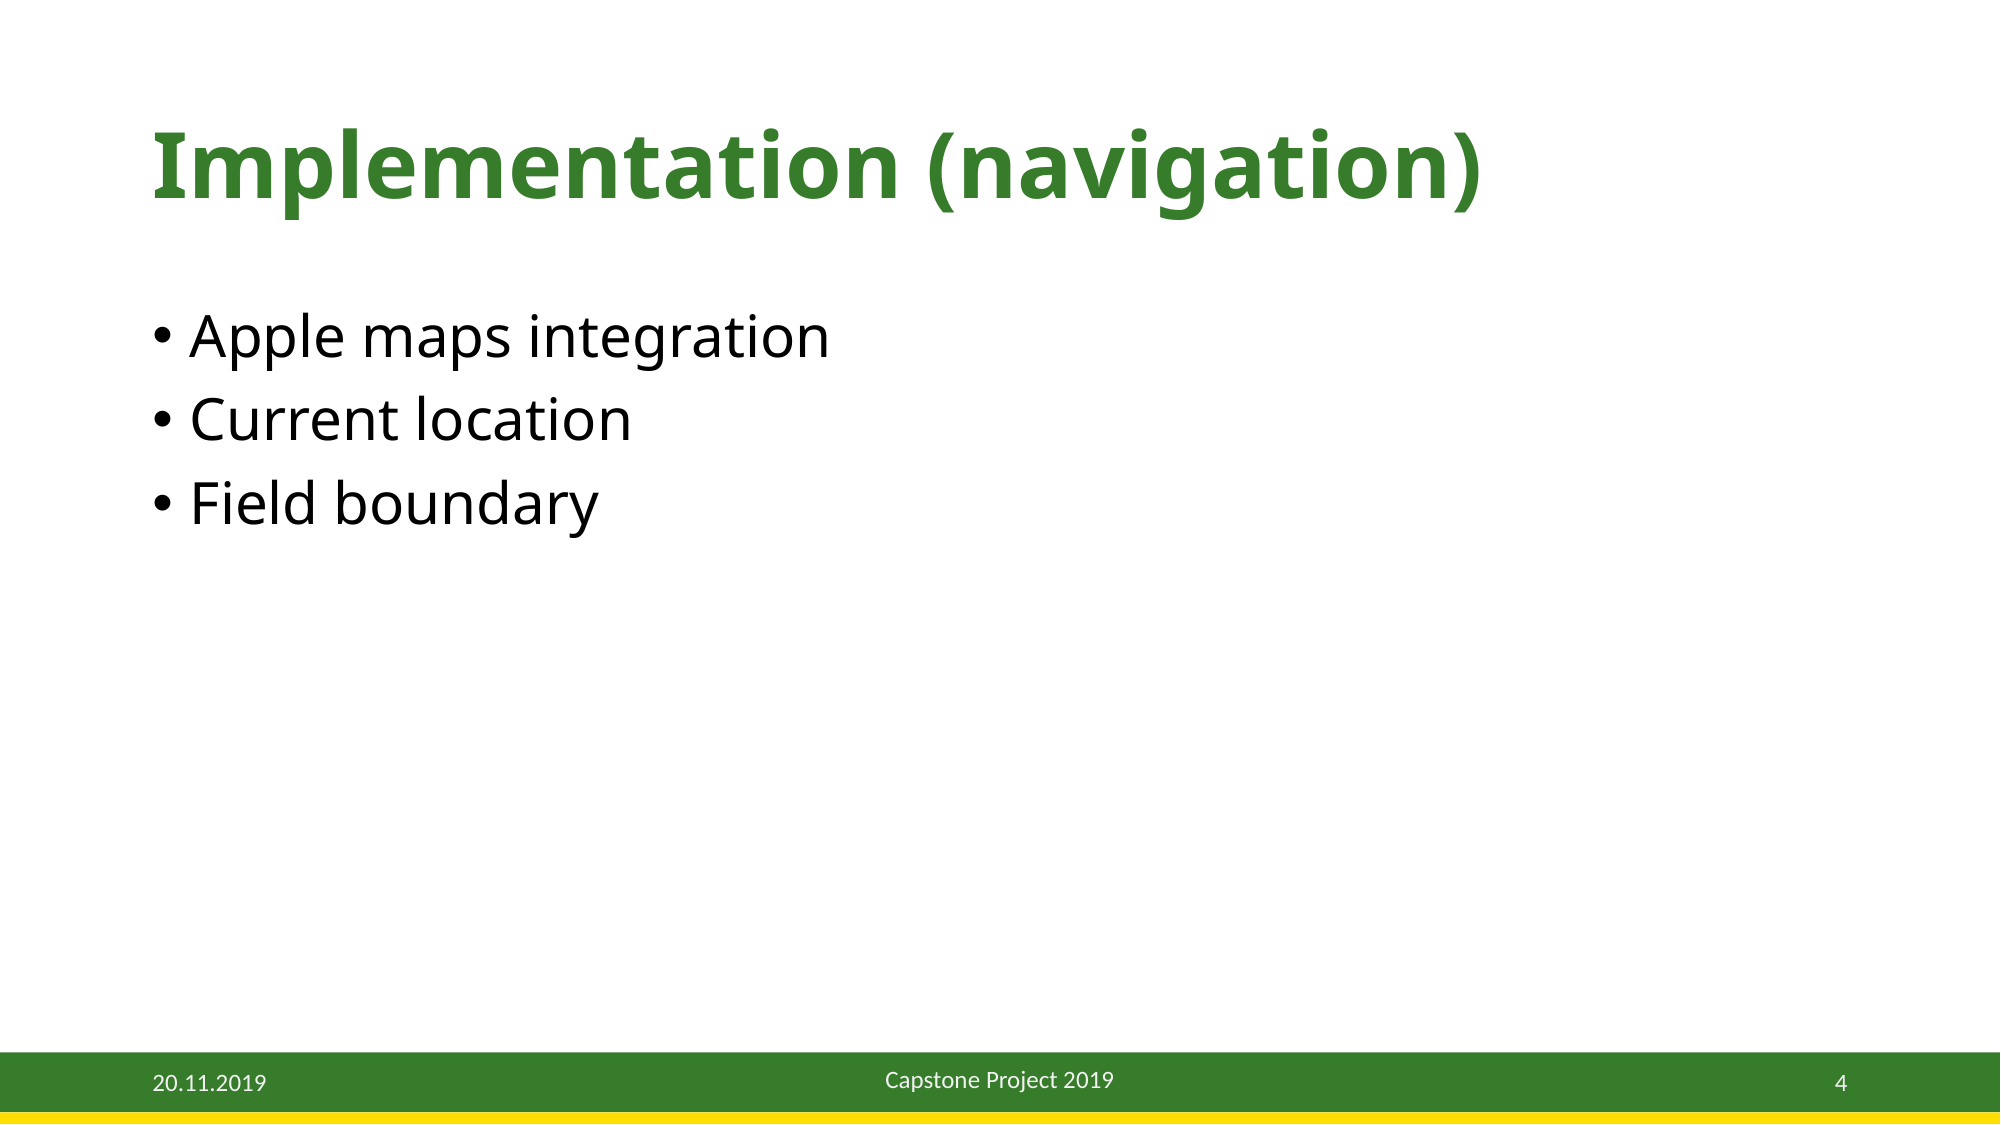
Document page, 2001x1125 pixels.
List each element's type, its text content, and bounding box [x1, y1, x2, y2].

text_box [0, 1051, 137, 1111]
text_box [1863, 1051, 2000, 1111]
text_box [588, 1051, 1412, 1111]
list Apple maps integration Current location Field boundary [137, 299, 1863, 1014]
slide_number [137, 1051, 588, 1112]
slide_number 4 [1412, 1051, 1863, 1112]
footer Capstone Project 2019 [662, 1048, 1338, 1109]
title Implementation (navigation) [137, 59, 1863, 278]
text_box [0, 1111, 2000, 1125]
